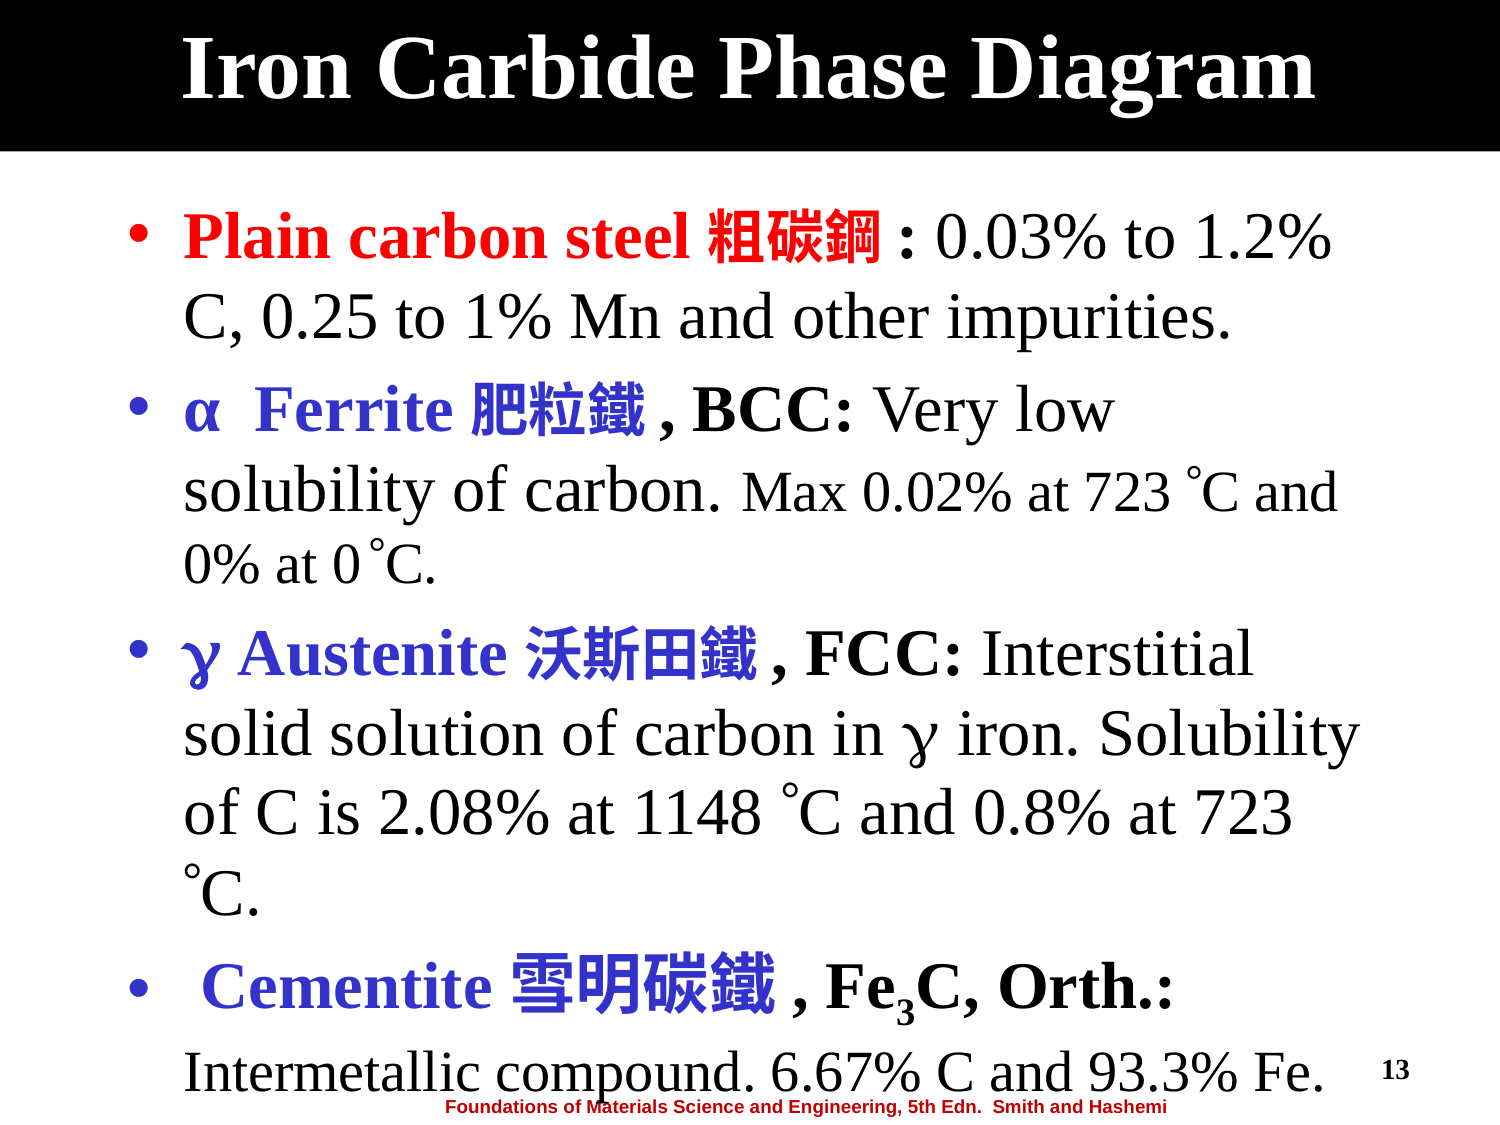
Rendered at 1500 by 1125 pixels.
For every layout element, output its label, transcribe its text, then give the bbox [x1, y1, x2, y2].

text_box Iron Carbide Phase Diagram [0, 0, 1500, 152]
slide_number 13 [1074, 1042, 1426, 1103]
